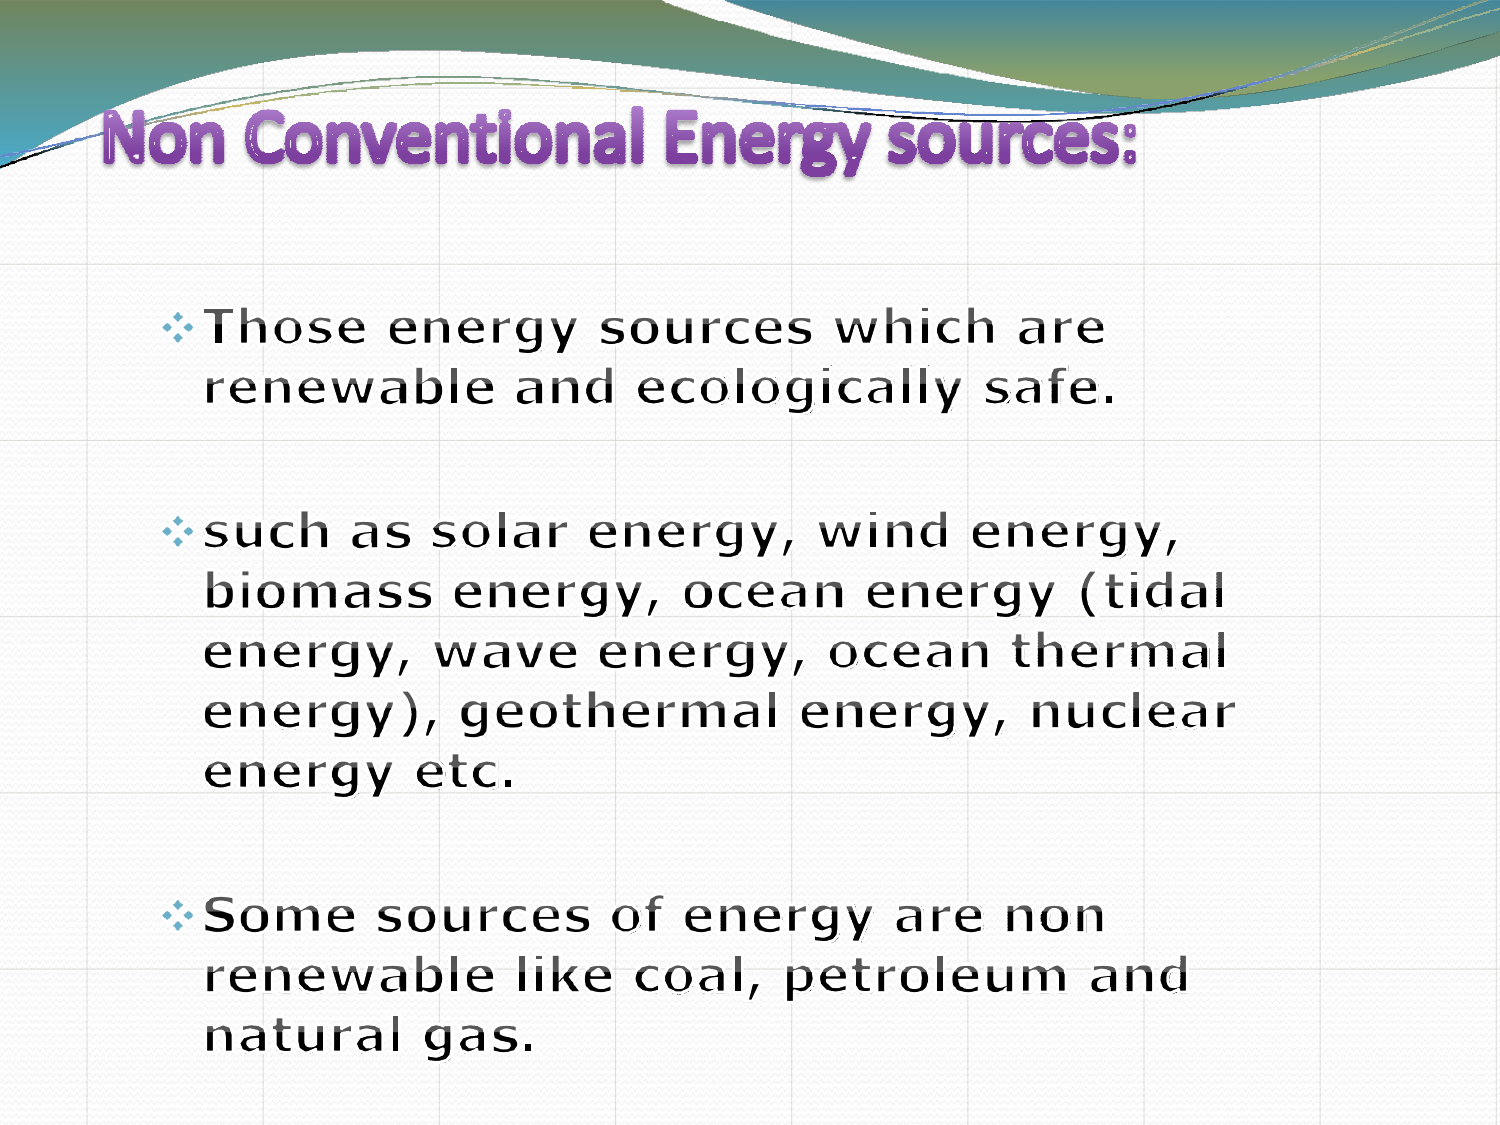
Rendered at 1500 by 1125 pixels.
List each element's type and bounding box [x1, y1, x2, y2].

text_box [158, 304, 1107, 357]
text_box [201, 751, 514, 801]
text_box [201, 508, 1181, 561]
text_box [202, 892, 1105, 945]
text_box [0, 0, 1500, 186]
text_box [203, 952, 1190, 1005]
text_box [201, 688, 1238, 741]
text_box [203, 1012, 535, 1065]
text_box [201, 628, 1227, 681]
text_box [203, 568, 1226, 621]
text_box [0, 195, 1500, 1125]
text_box [203, 364, 1115, 417]
